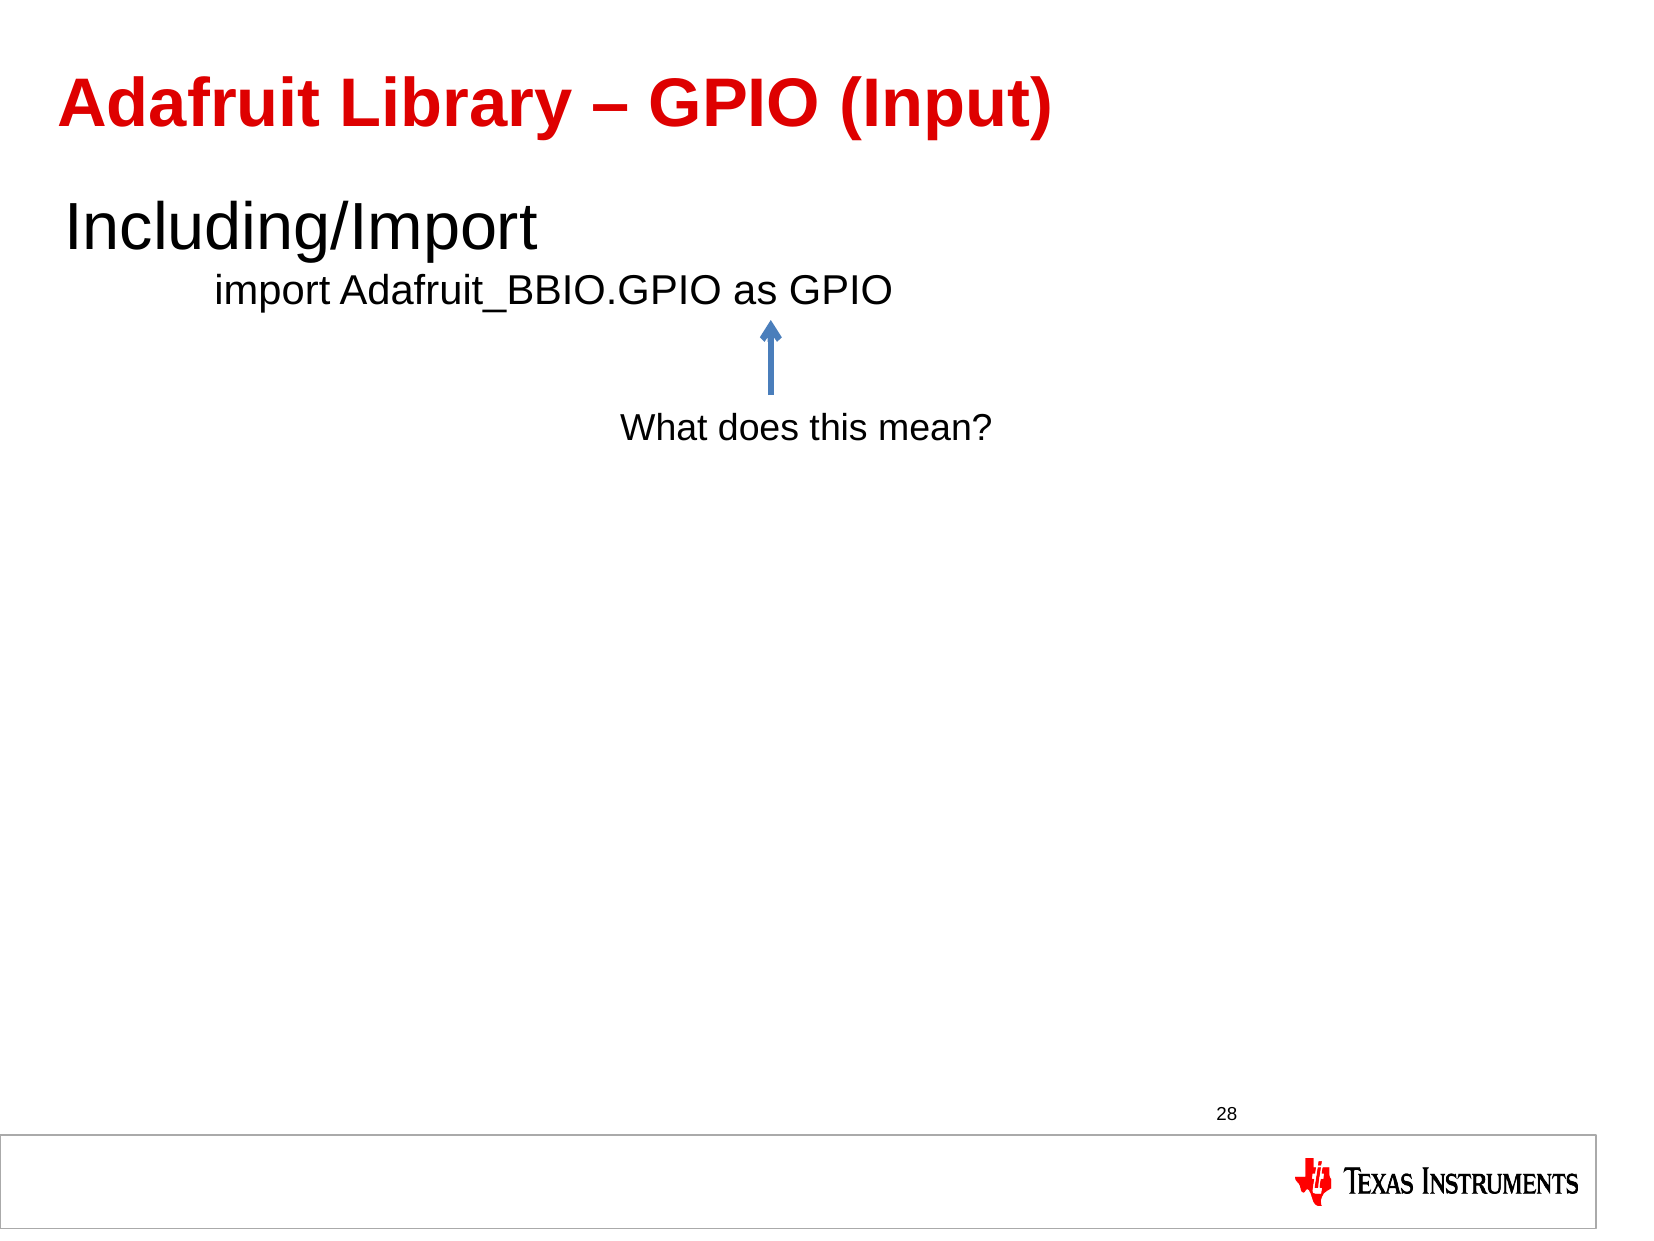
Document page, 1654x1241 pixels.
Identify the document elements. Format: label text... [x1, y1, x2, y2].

picture [1295, 1158, 1578, 1206]
text_box What does this mean? [605, 395, 1008, 455]
text_box Adafruit Library – GPIO (Input) [41, 25, 1572, 173]
text_box 28 [1201, 1093, 1587, 1132]
text_box Including/Import import Adafruit_BBIO.GPIO as GPIO [64, 182, 1553, 902]
